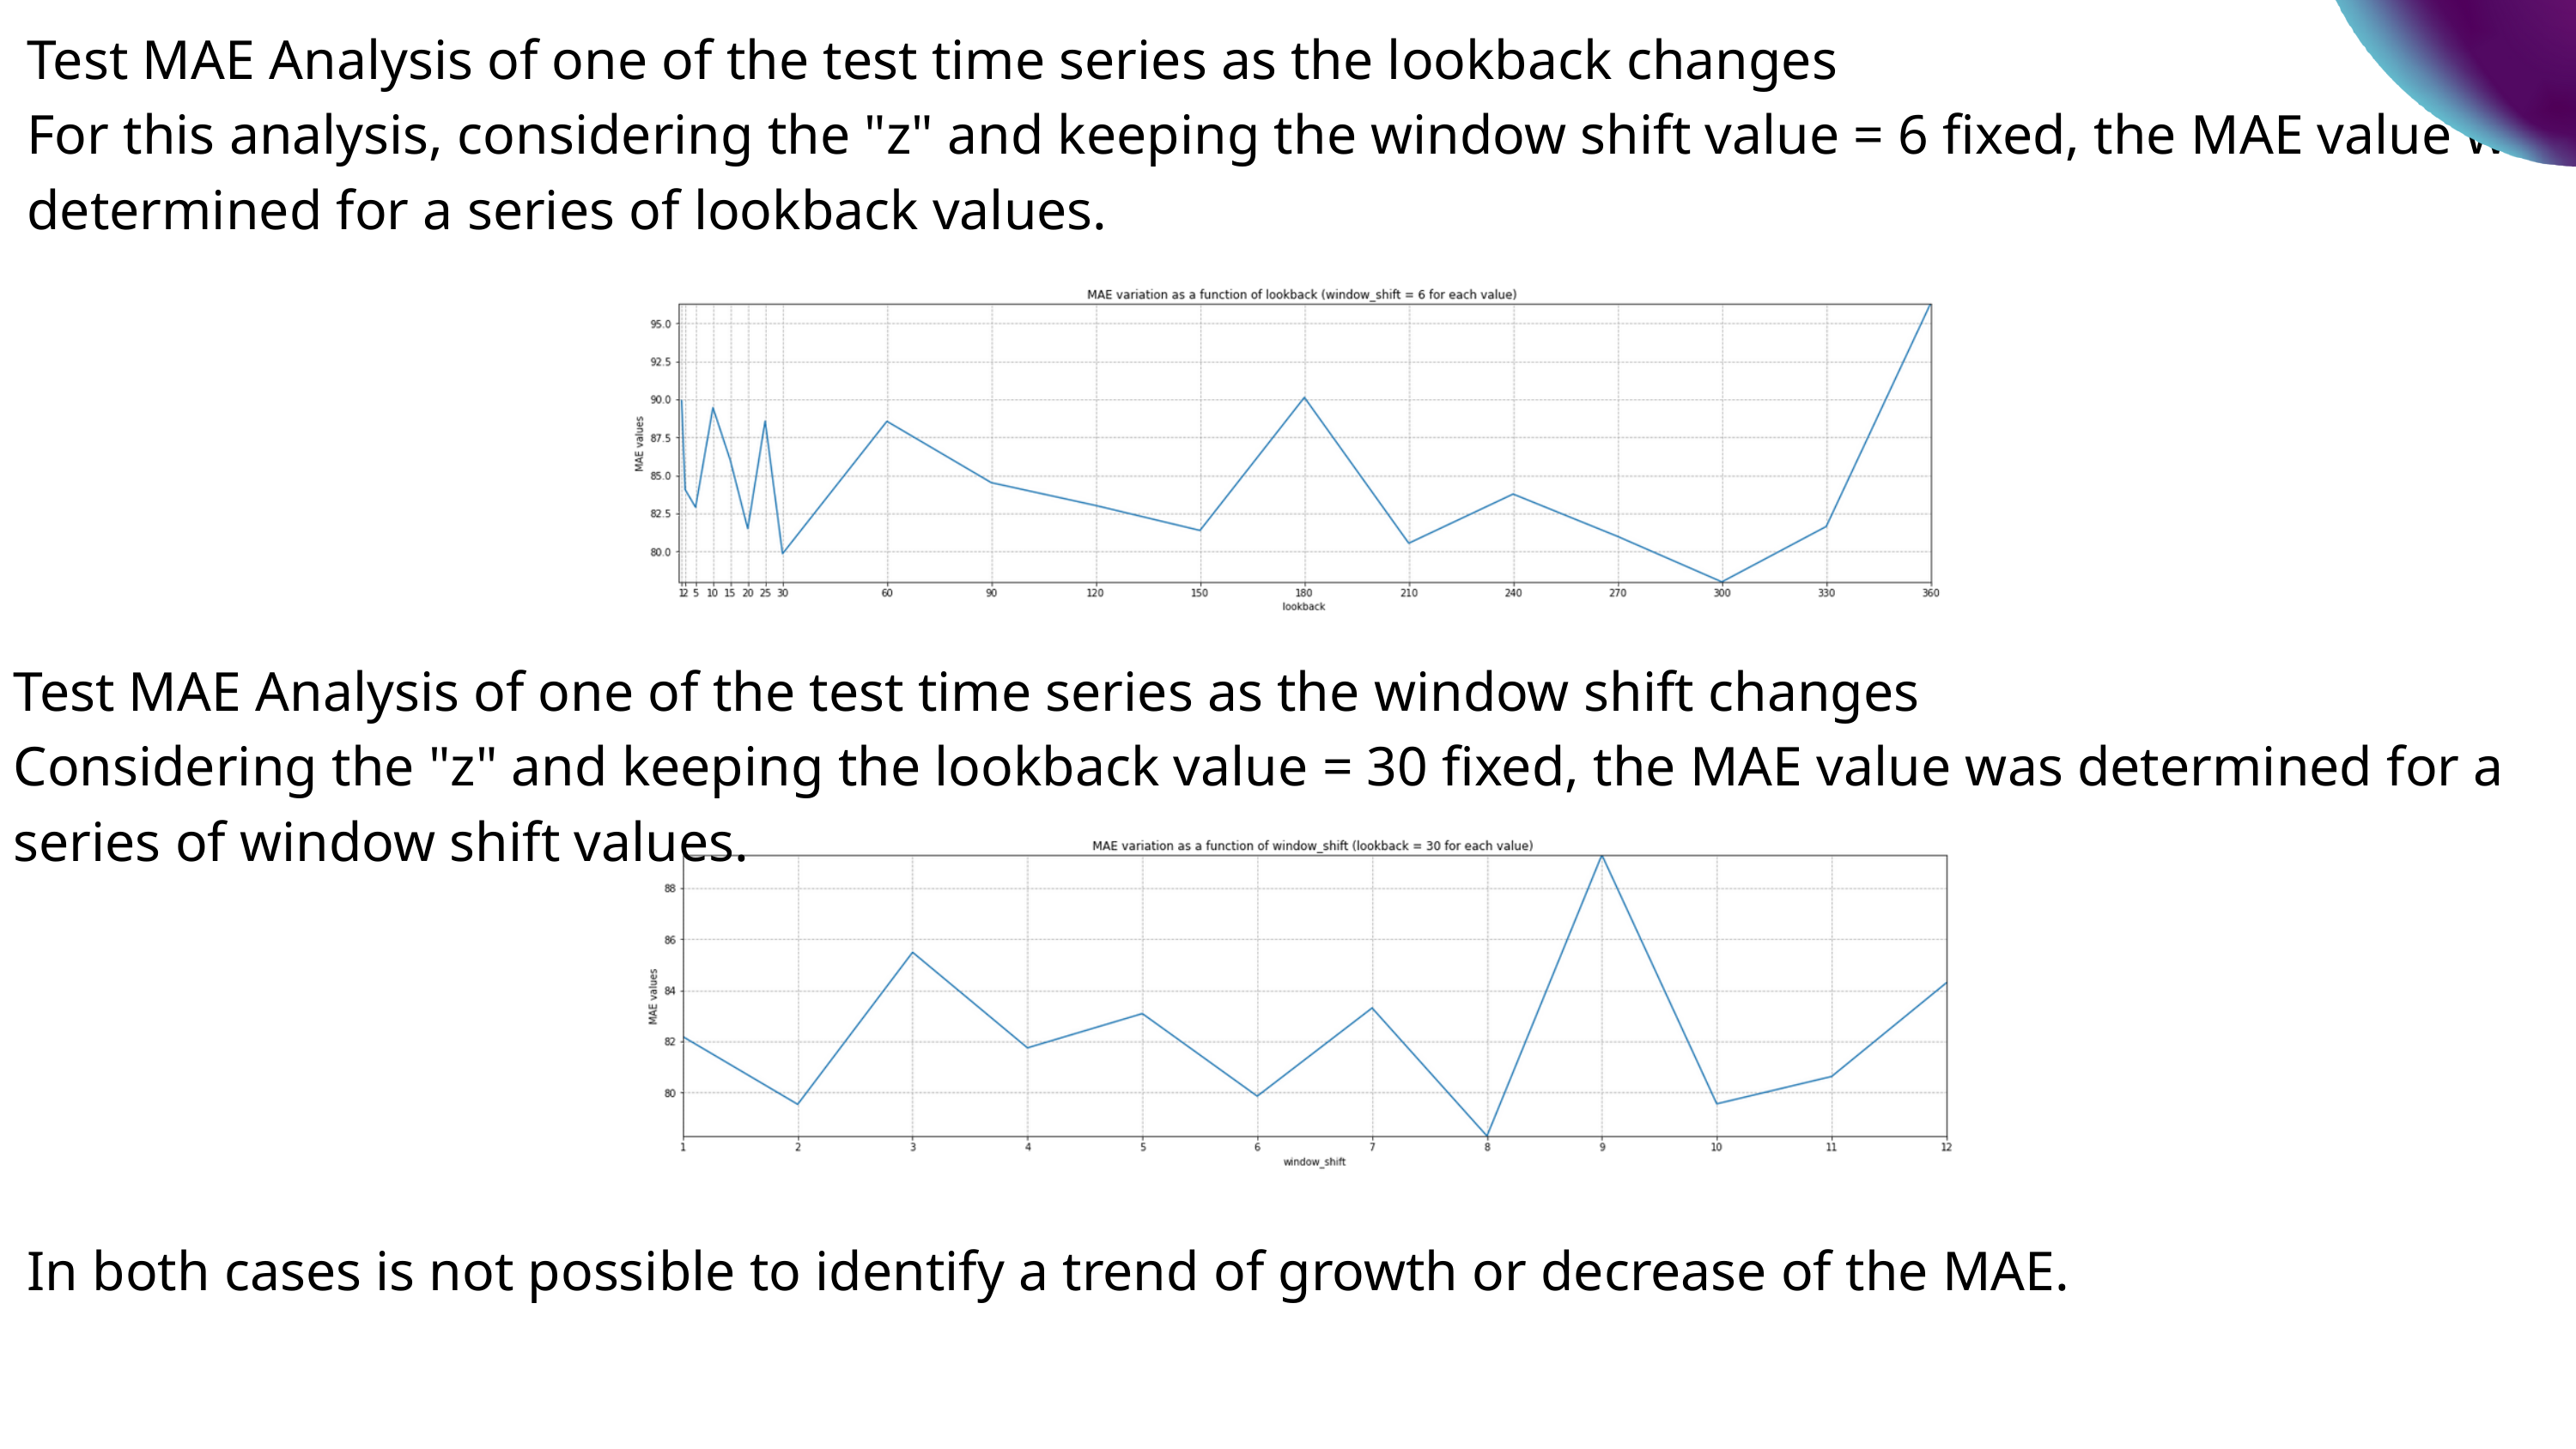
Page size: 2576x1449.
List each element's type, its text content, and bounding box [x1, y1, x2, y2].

text_box Test MAE Analysis of one of the test time series as the window shift changes Considering the "z" and keeping the lookback value = 30 fixed, the MAE value was determined for a series of window shift values. [13, 646, 2576, 872]
picture [643, 832, 1959, 1174]
text_box In both cases is not possible to identify a trend of growth or decrease of the MAE. [27, 1226, 2576, 1301]
picture [629, 282, 1947, 619]
picture [2034, 0, 2576, 166]
text_box Test MAE Analysis of one of the test time series as the lookback changes For this analysis, considering the "z" and keeping the window shift value = 6 fixed, the MAE value was determined for a series of lookback values. [27, 15, 2576, 240]
